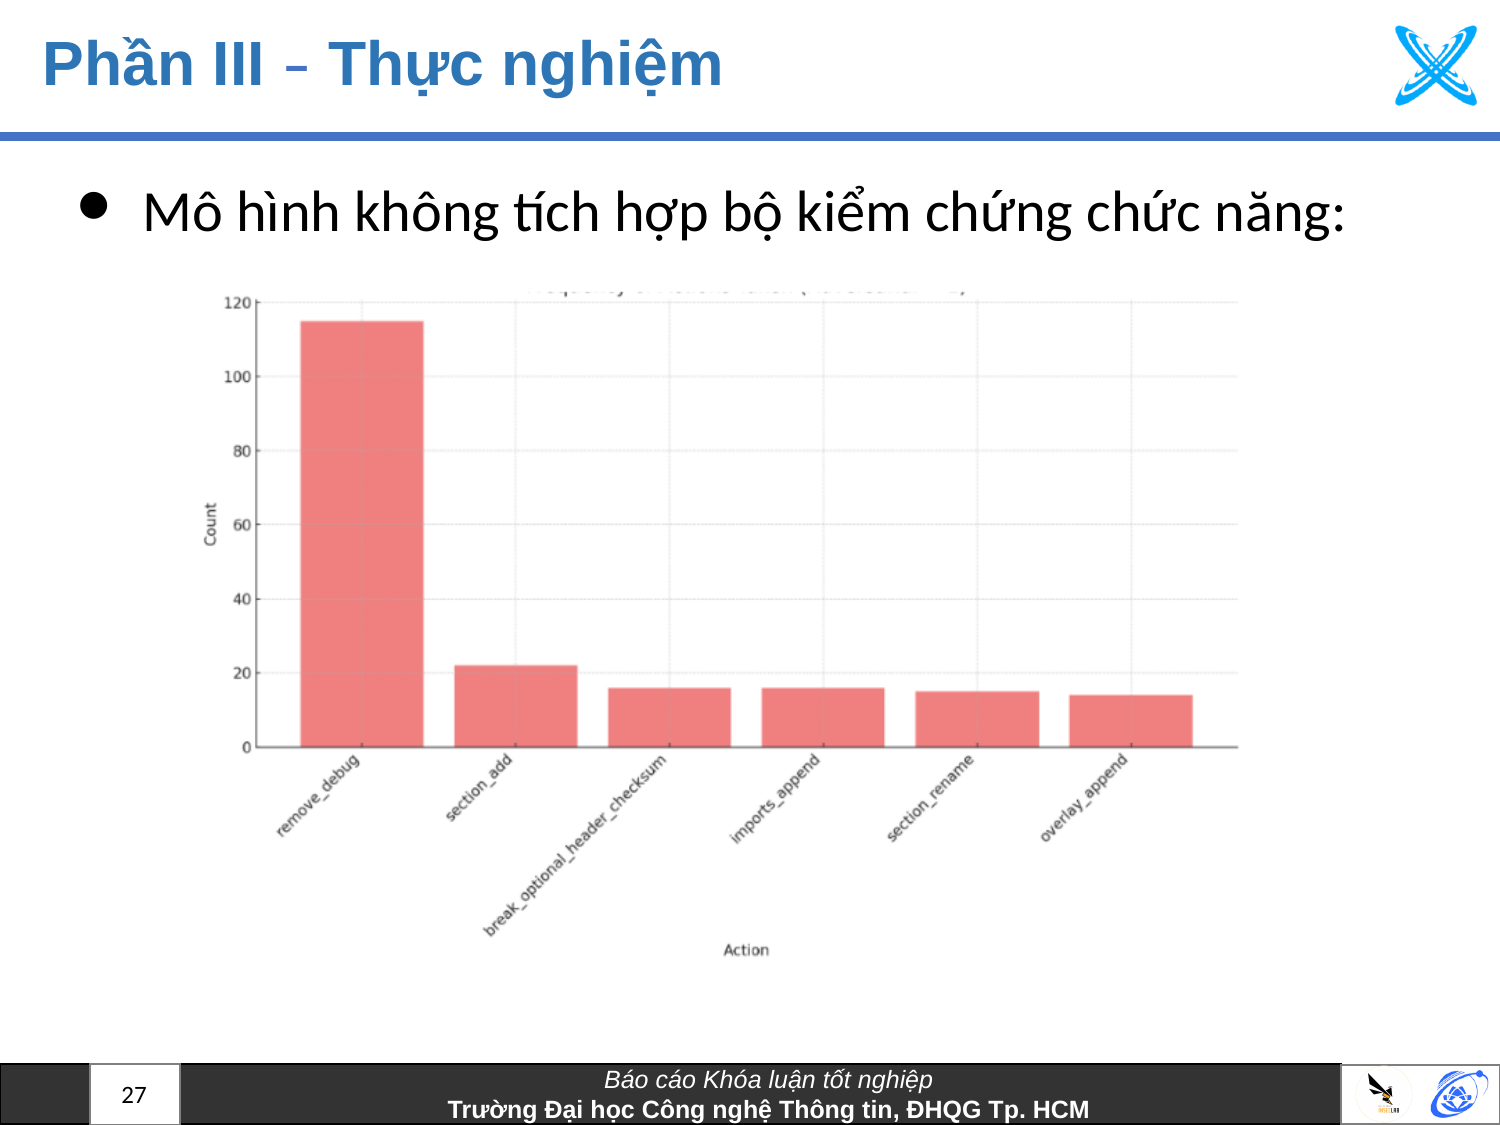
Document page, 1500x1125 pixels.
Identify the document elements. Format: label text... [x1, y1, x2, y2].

picture [1352, 1062, 1416, 1125]
text_box Mô hình không tích hợp bộ kiểm chứng chức năng: [52, 157, 1416, 257]
picture [1426, 1053, 1495, 1125]
slide_number 27 [95, 1063, 162, 1124]
title Phần III – Thực nghiệm​ [27, 23, 1376, 108]
picture [1377, 5, 1493, 125]
picture [163, 256, 1337, 983]
